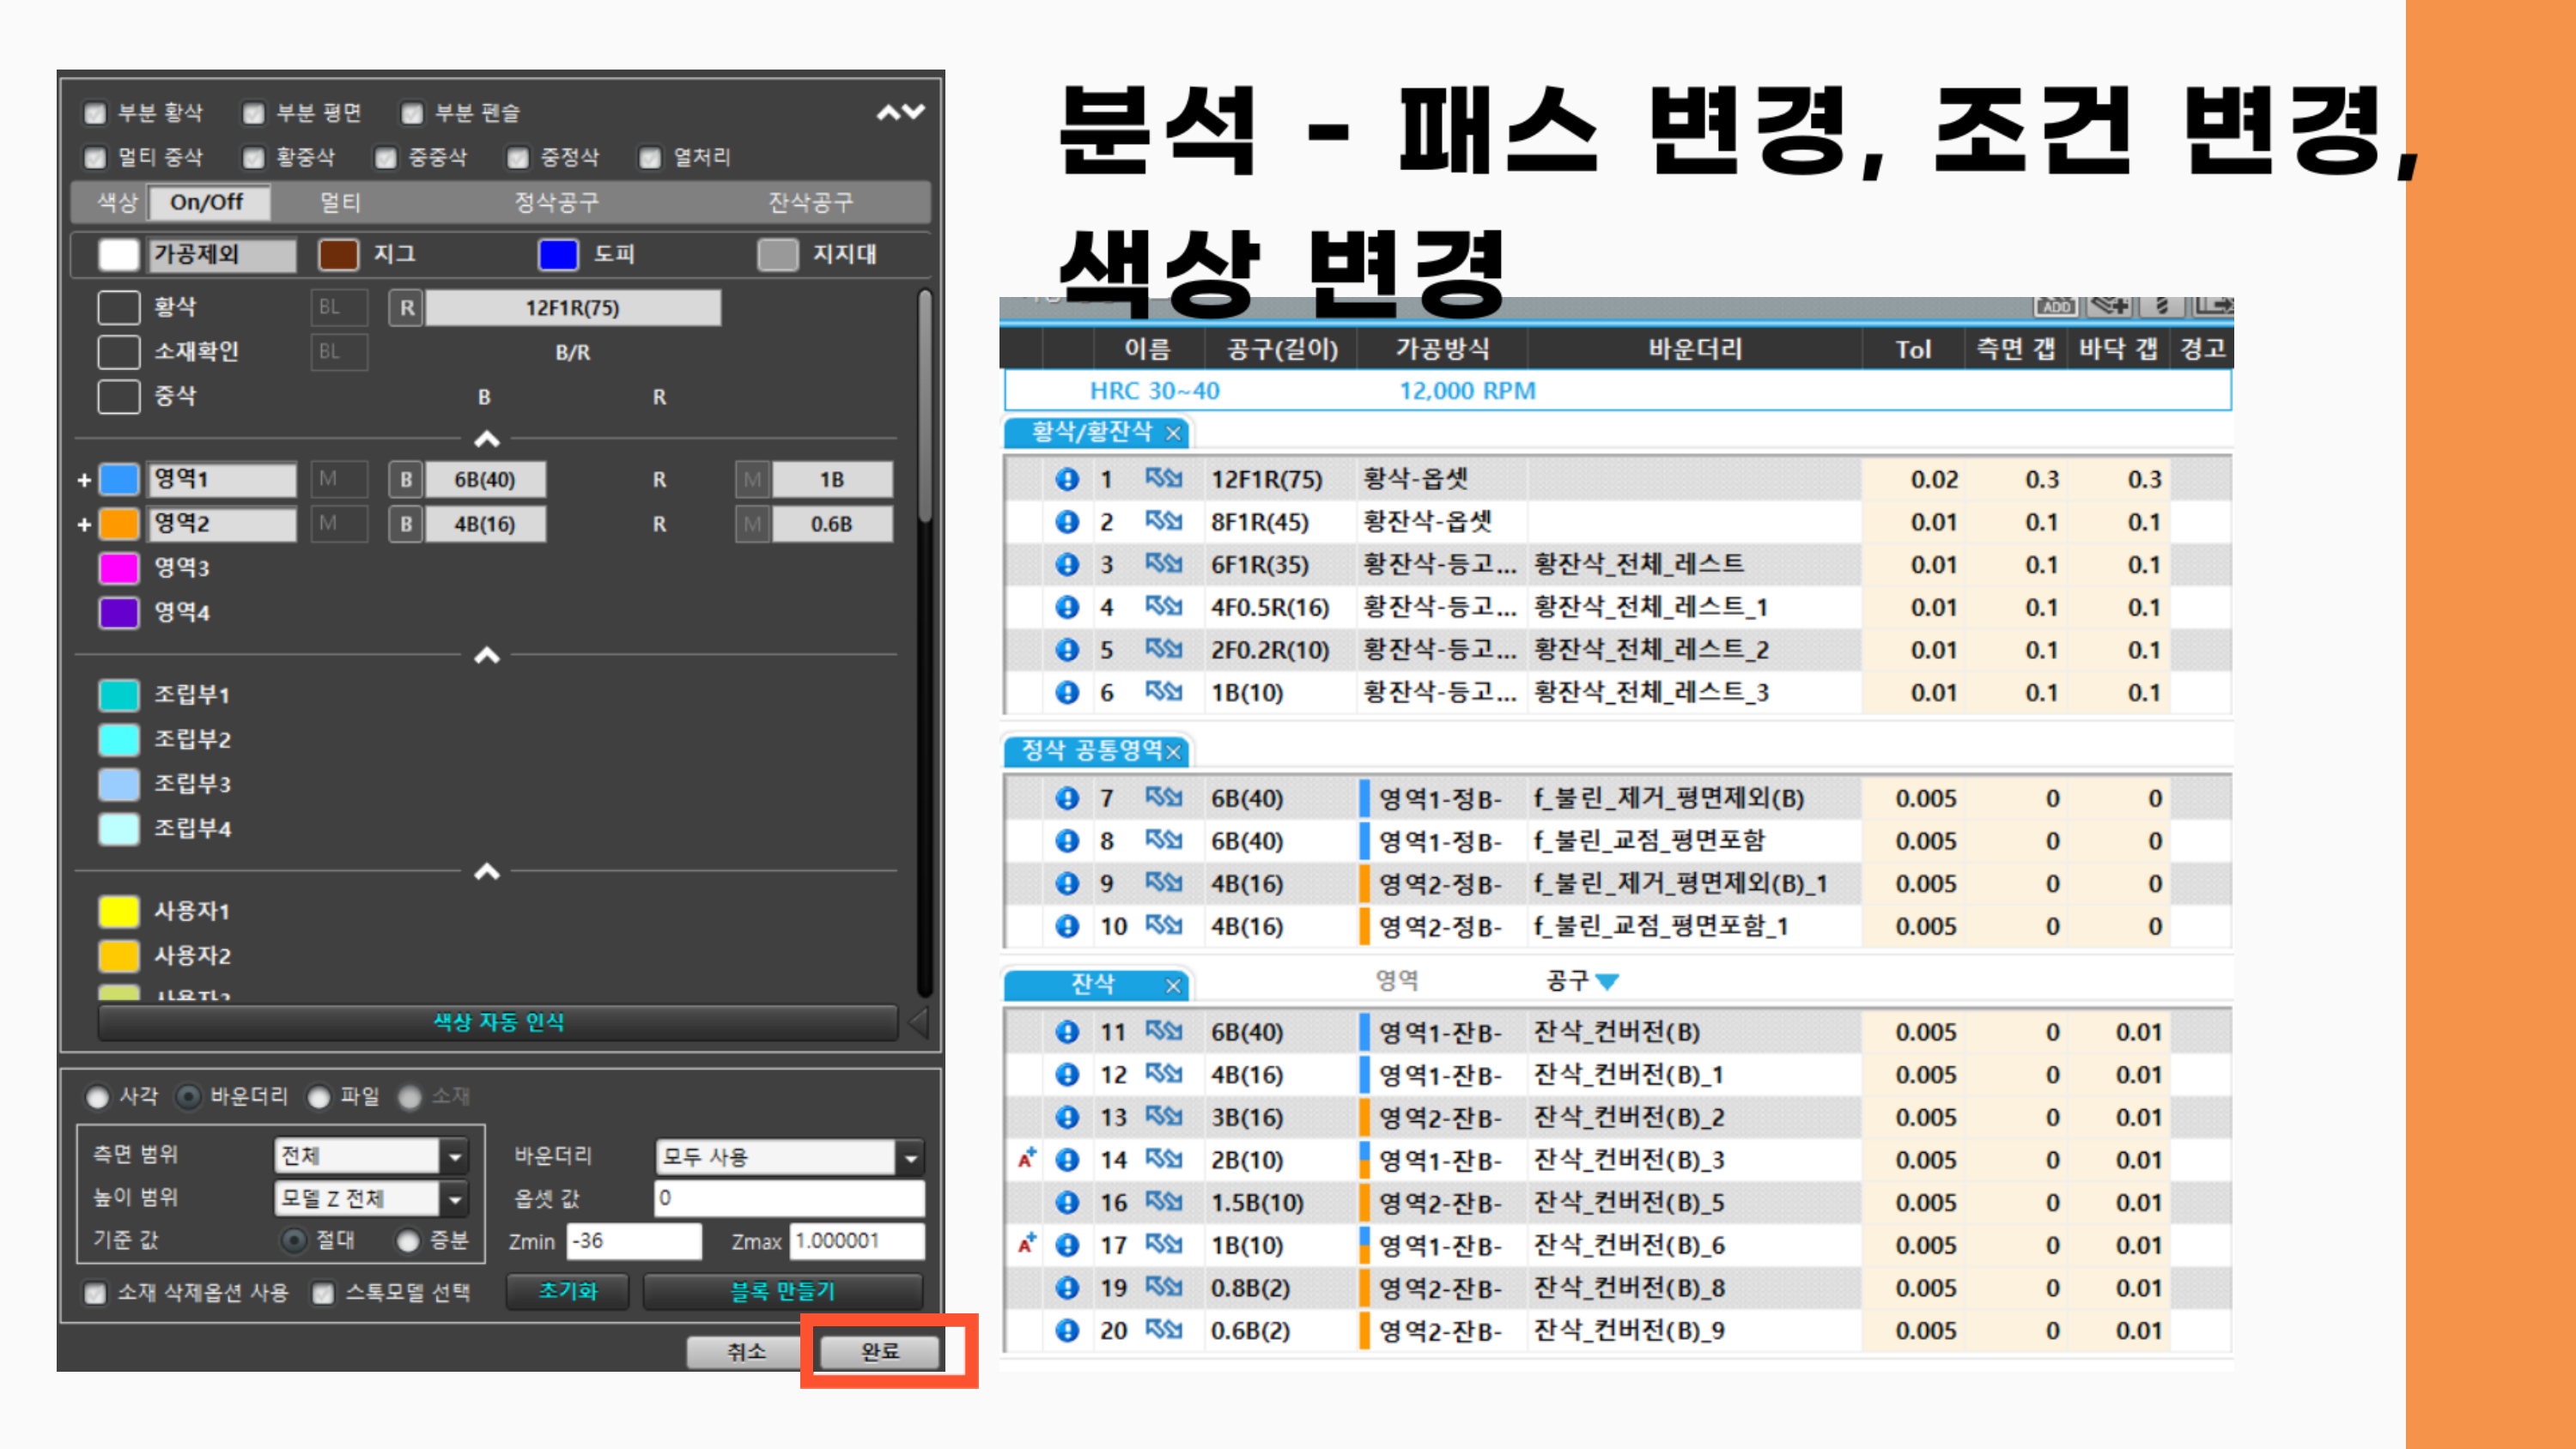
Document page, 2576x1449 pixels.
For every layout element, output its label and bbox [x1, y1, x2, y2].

text_box [57, 70, 945, 1373]
text_box [999, 296, 2234, 1373]
text_box [800, 1313, 980, 1390]
picture [1021, 27, 2528, 452]
text_box [2406, 0, 2576, 1449]
